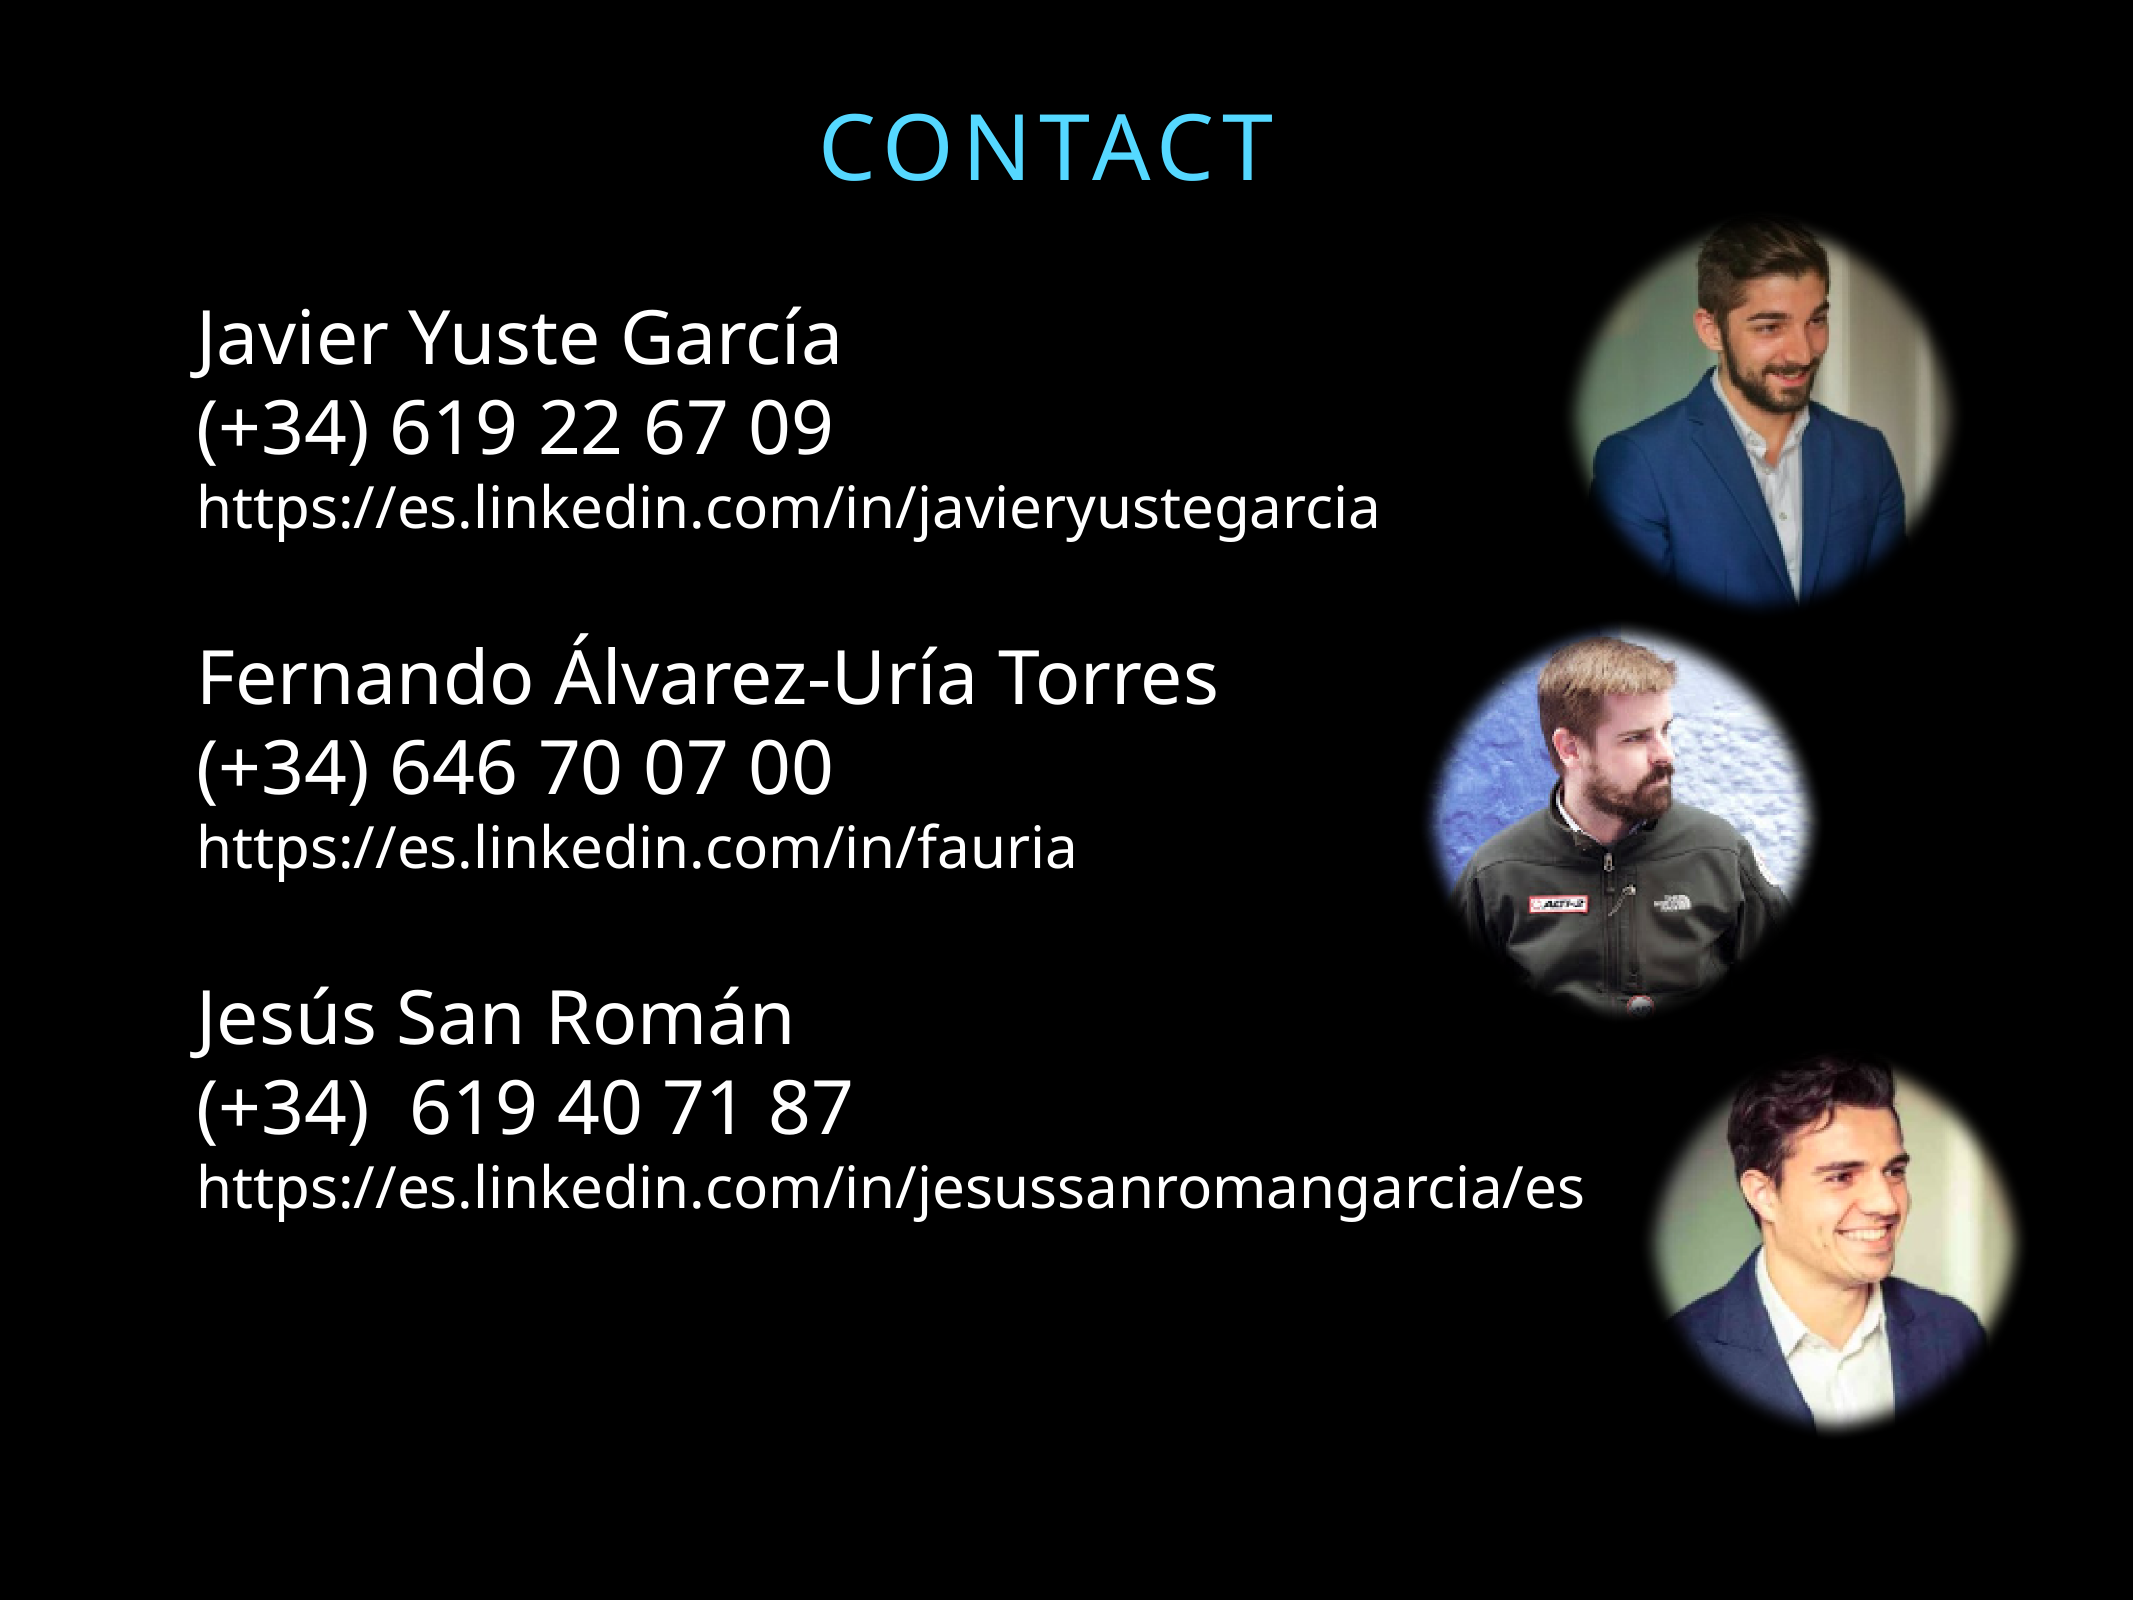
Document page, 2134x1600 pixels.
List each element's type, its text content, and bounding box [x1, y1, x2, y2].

picture [1415, 207, 1969, 1026]
list CONTACT [187, 79, 1906, 209]
list Javier Yuste García (+34) 619 22 67 09 https://es.linkedin.com/in/javieryustegarcia Fernando Álvarez-Uría Torres (+34) 646 70 07 00 https://es.linkedin.com/in/fauria Jesús San Román (+34) 619 40 71 87 https://es.linkedin.com/in/jesussanromangarcia/es [187, 266, 1906, 1244]
picture [1635, 1042, 2033, 1444]
